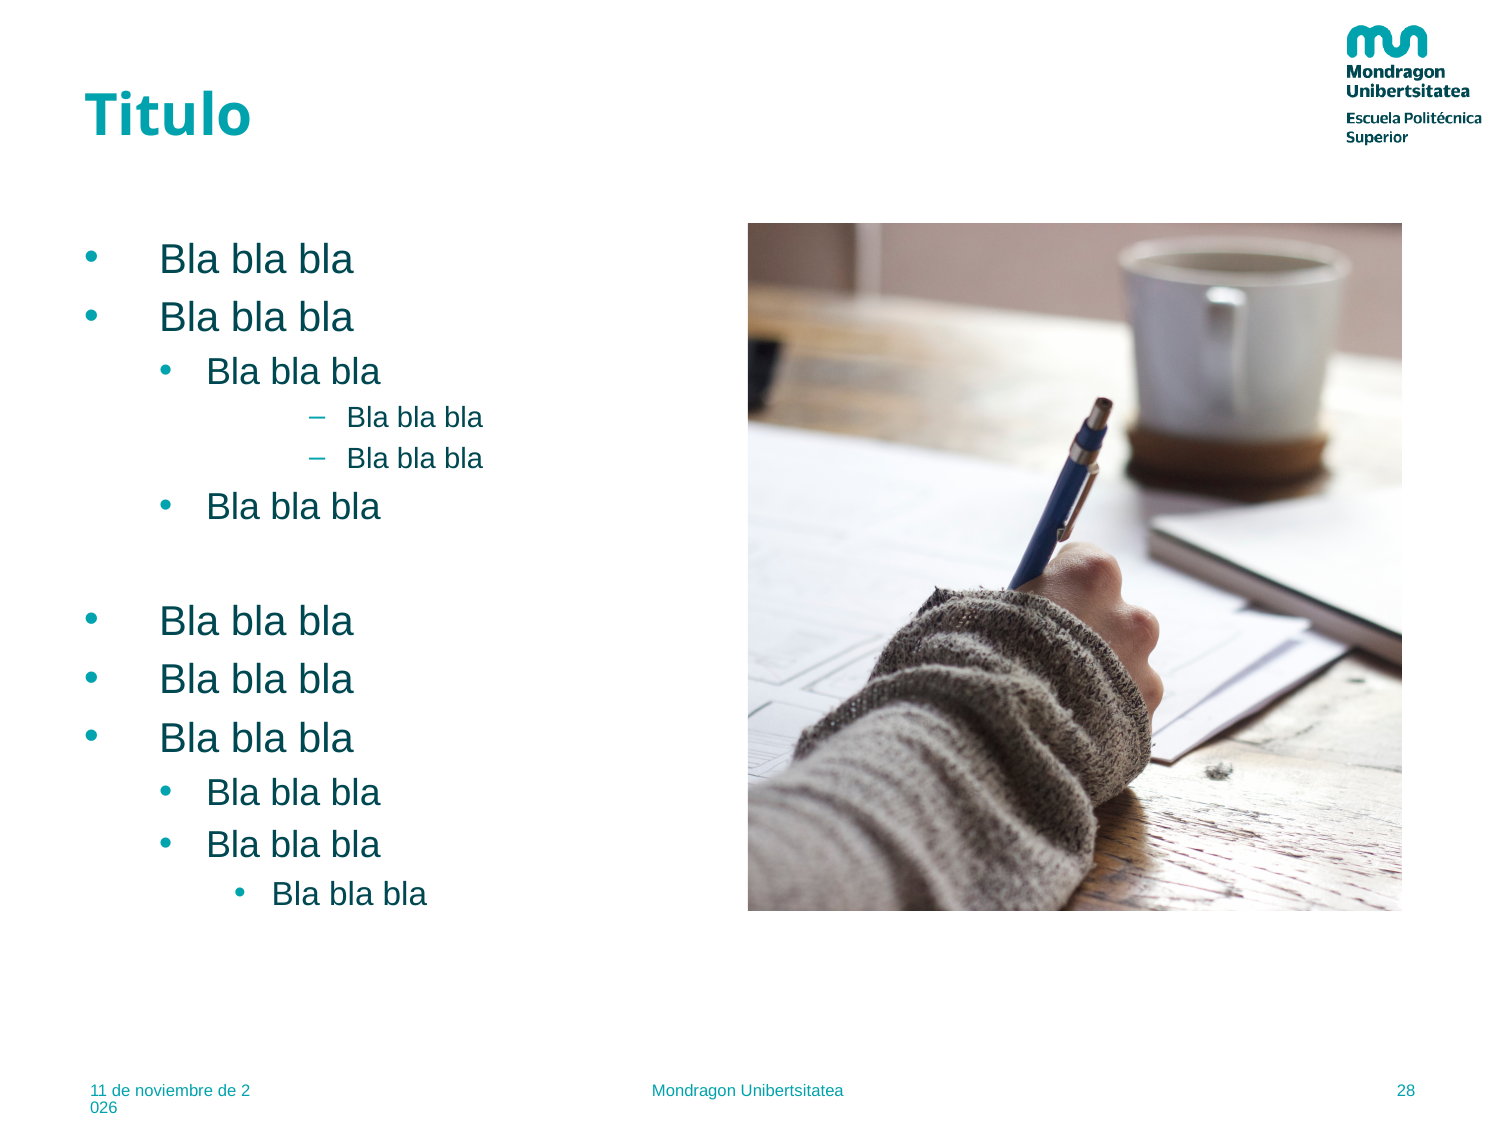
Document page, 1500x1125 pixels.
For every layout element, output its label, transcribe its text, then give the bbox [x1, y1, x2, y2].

footer Mondragon Unibertsitatea [356, 1059, 1140, 1120]
picture [1320, 0, 1500, 170]
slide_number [75, 1059, 269, 1120]
list Bla bla bla Bla bla bla Bla bla bla Bla bla bla Bla bla bla Bla bla bla Bla bla bla Bla bla bla Bla bla bla Bla bla bla Bla bla bla Bla bla bla [69, 223, 724, 1019]
title Titulo [69, 77, 1327, 148]
slide_number 28 [1238, 1059, 1431, 1120]
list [747, 223, 1403, 911]
